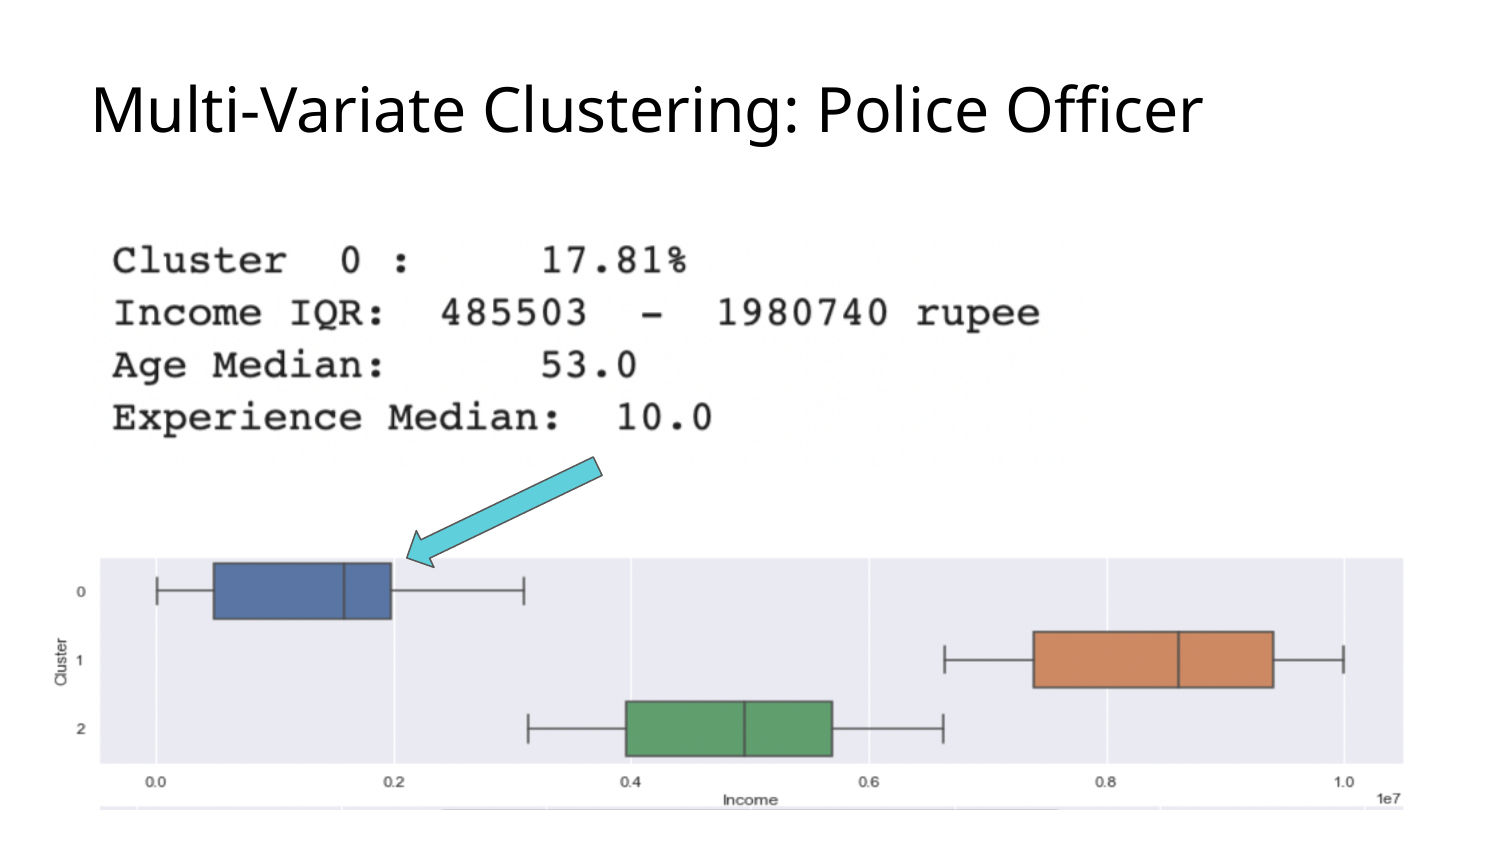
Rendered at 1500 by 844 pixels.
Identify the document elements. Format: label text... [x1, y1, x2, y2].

title Multi-Variate Clustering: Police Officer [75, 67, 1425, 147]
picture [90, 240, 1091, 469]
picture [51, 543, 1445, 811]
text_box [412, 476, 601, 542]
